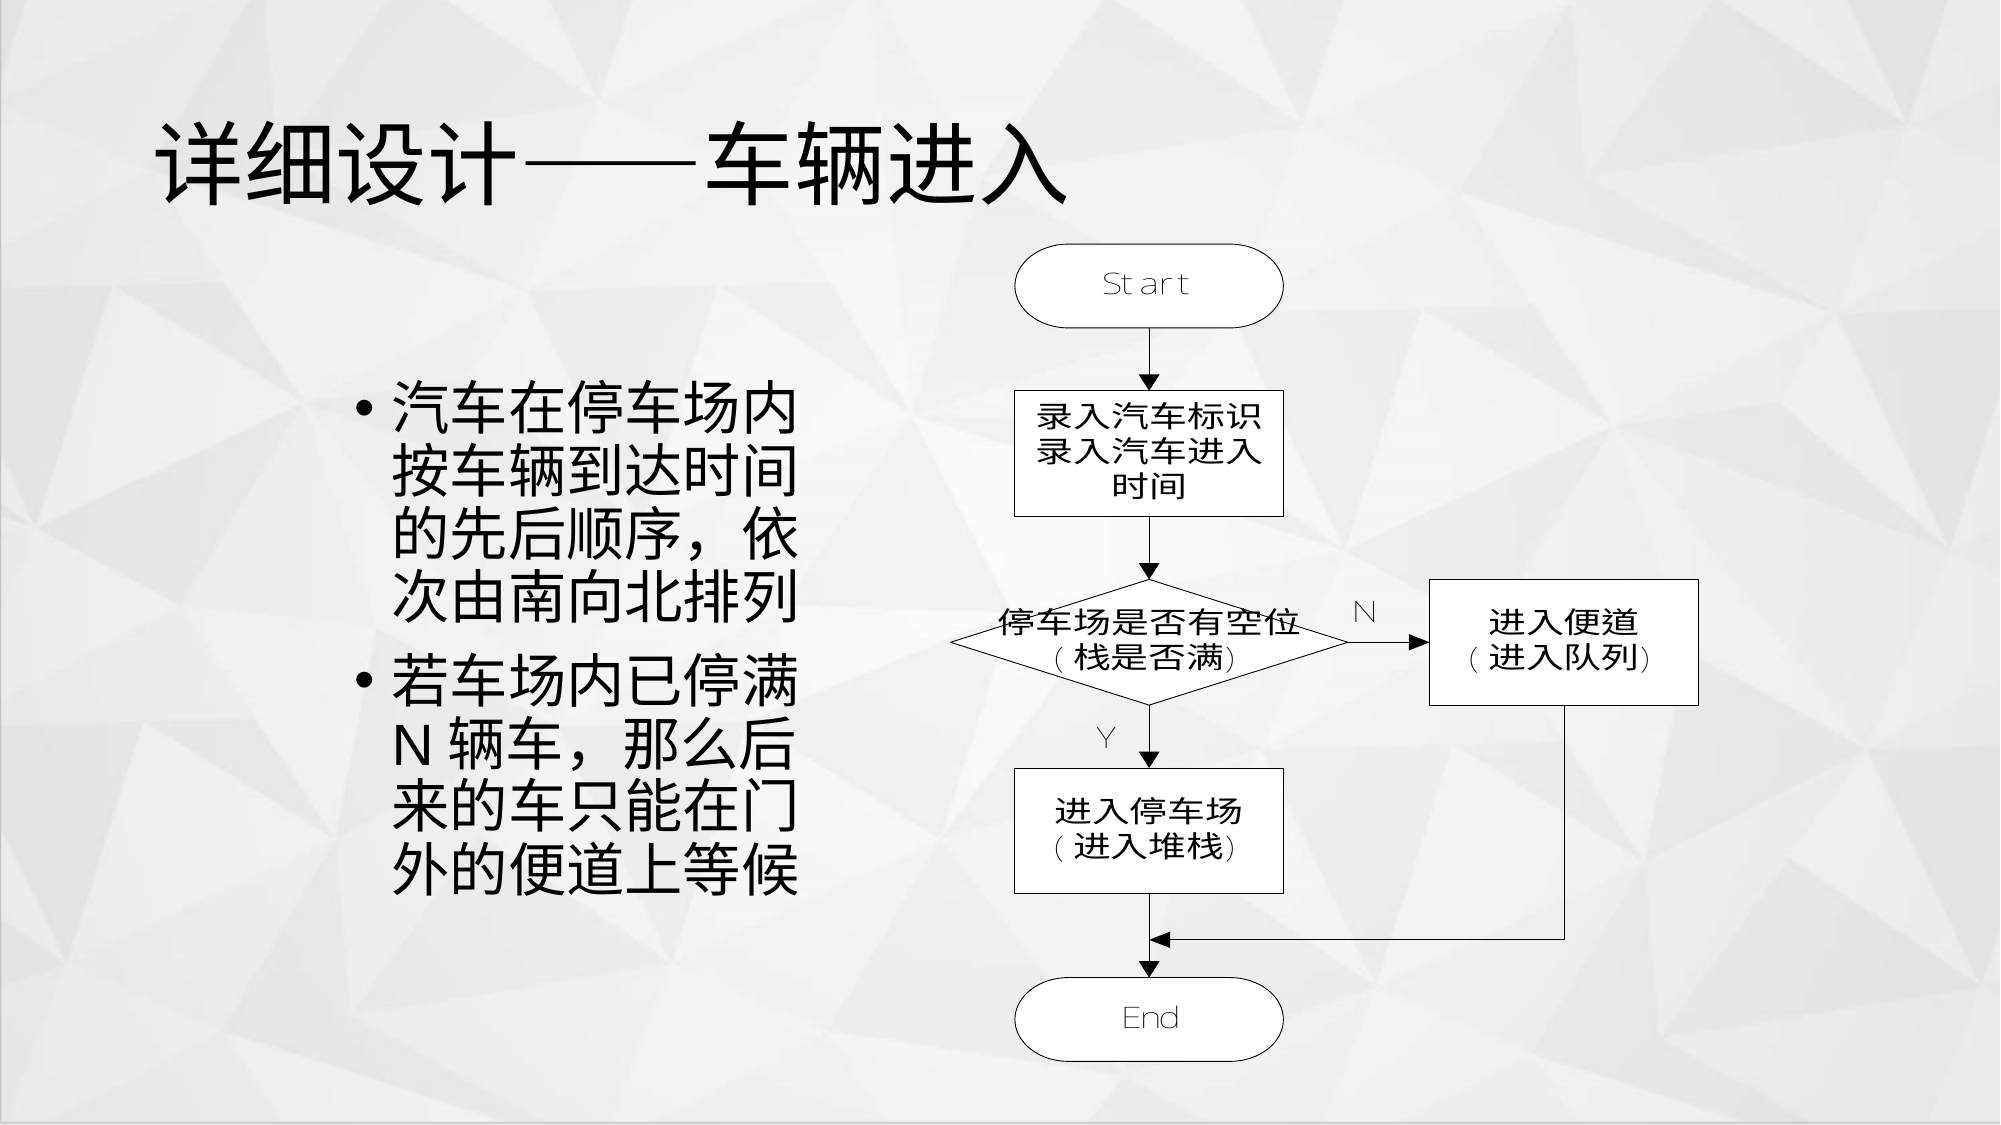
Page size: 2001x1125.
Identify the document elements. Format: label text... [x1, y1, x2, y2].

title 详细设计——车辆进入 [137, 59, 1863, 278]
picture [0, 0, 2000, 1125]
list 汽车在停车场内按车辆到达时间的先后顺序，依次由南向北排列 若车场内已停满N辆车，那么后来的车只能在门外的便道上等候 [339, 371, 854, 934]
